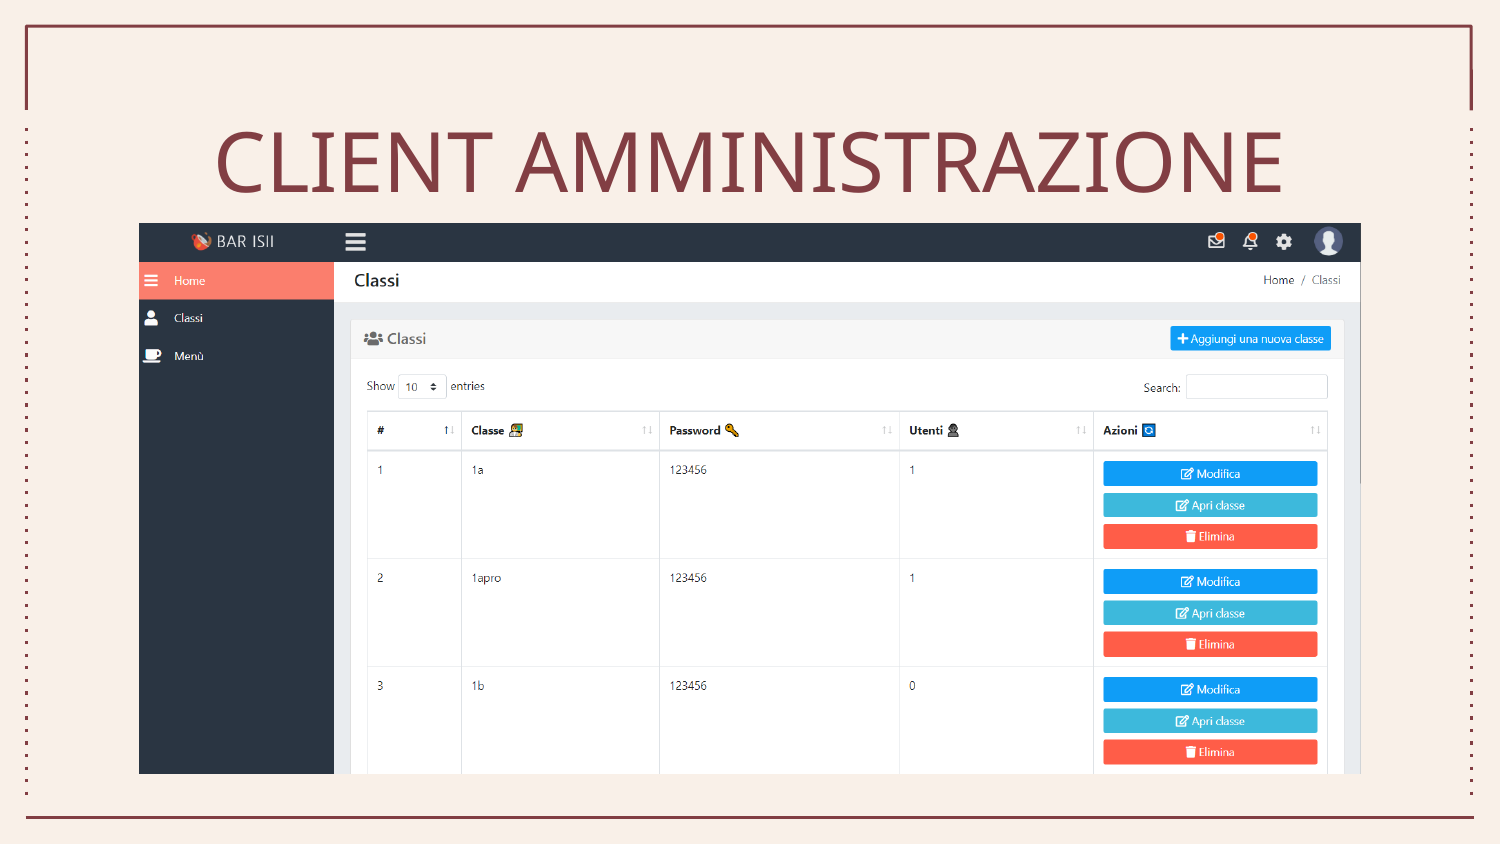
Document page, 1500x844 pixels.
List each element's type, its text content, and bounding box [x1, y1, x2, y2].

title CLIENT AMMINISTRAZIONE [70, 28, 1430, 224]
picture [139, 223, 1361, 774]
